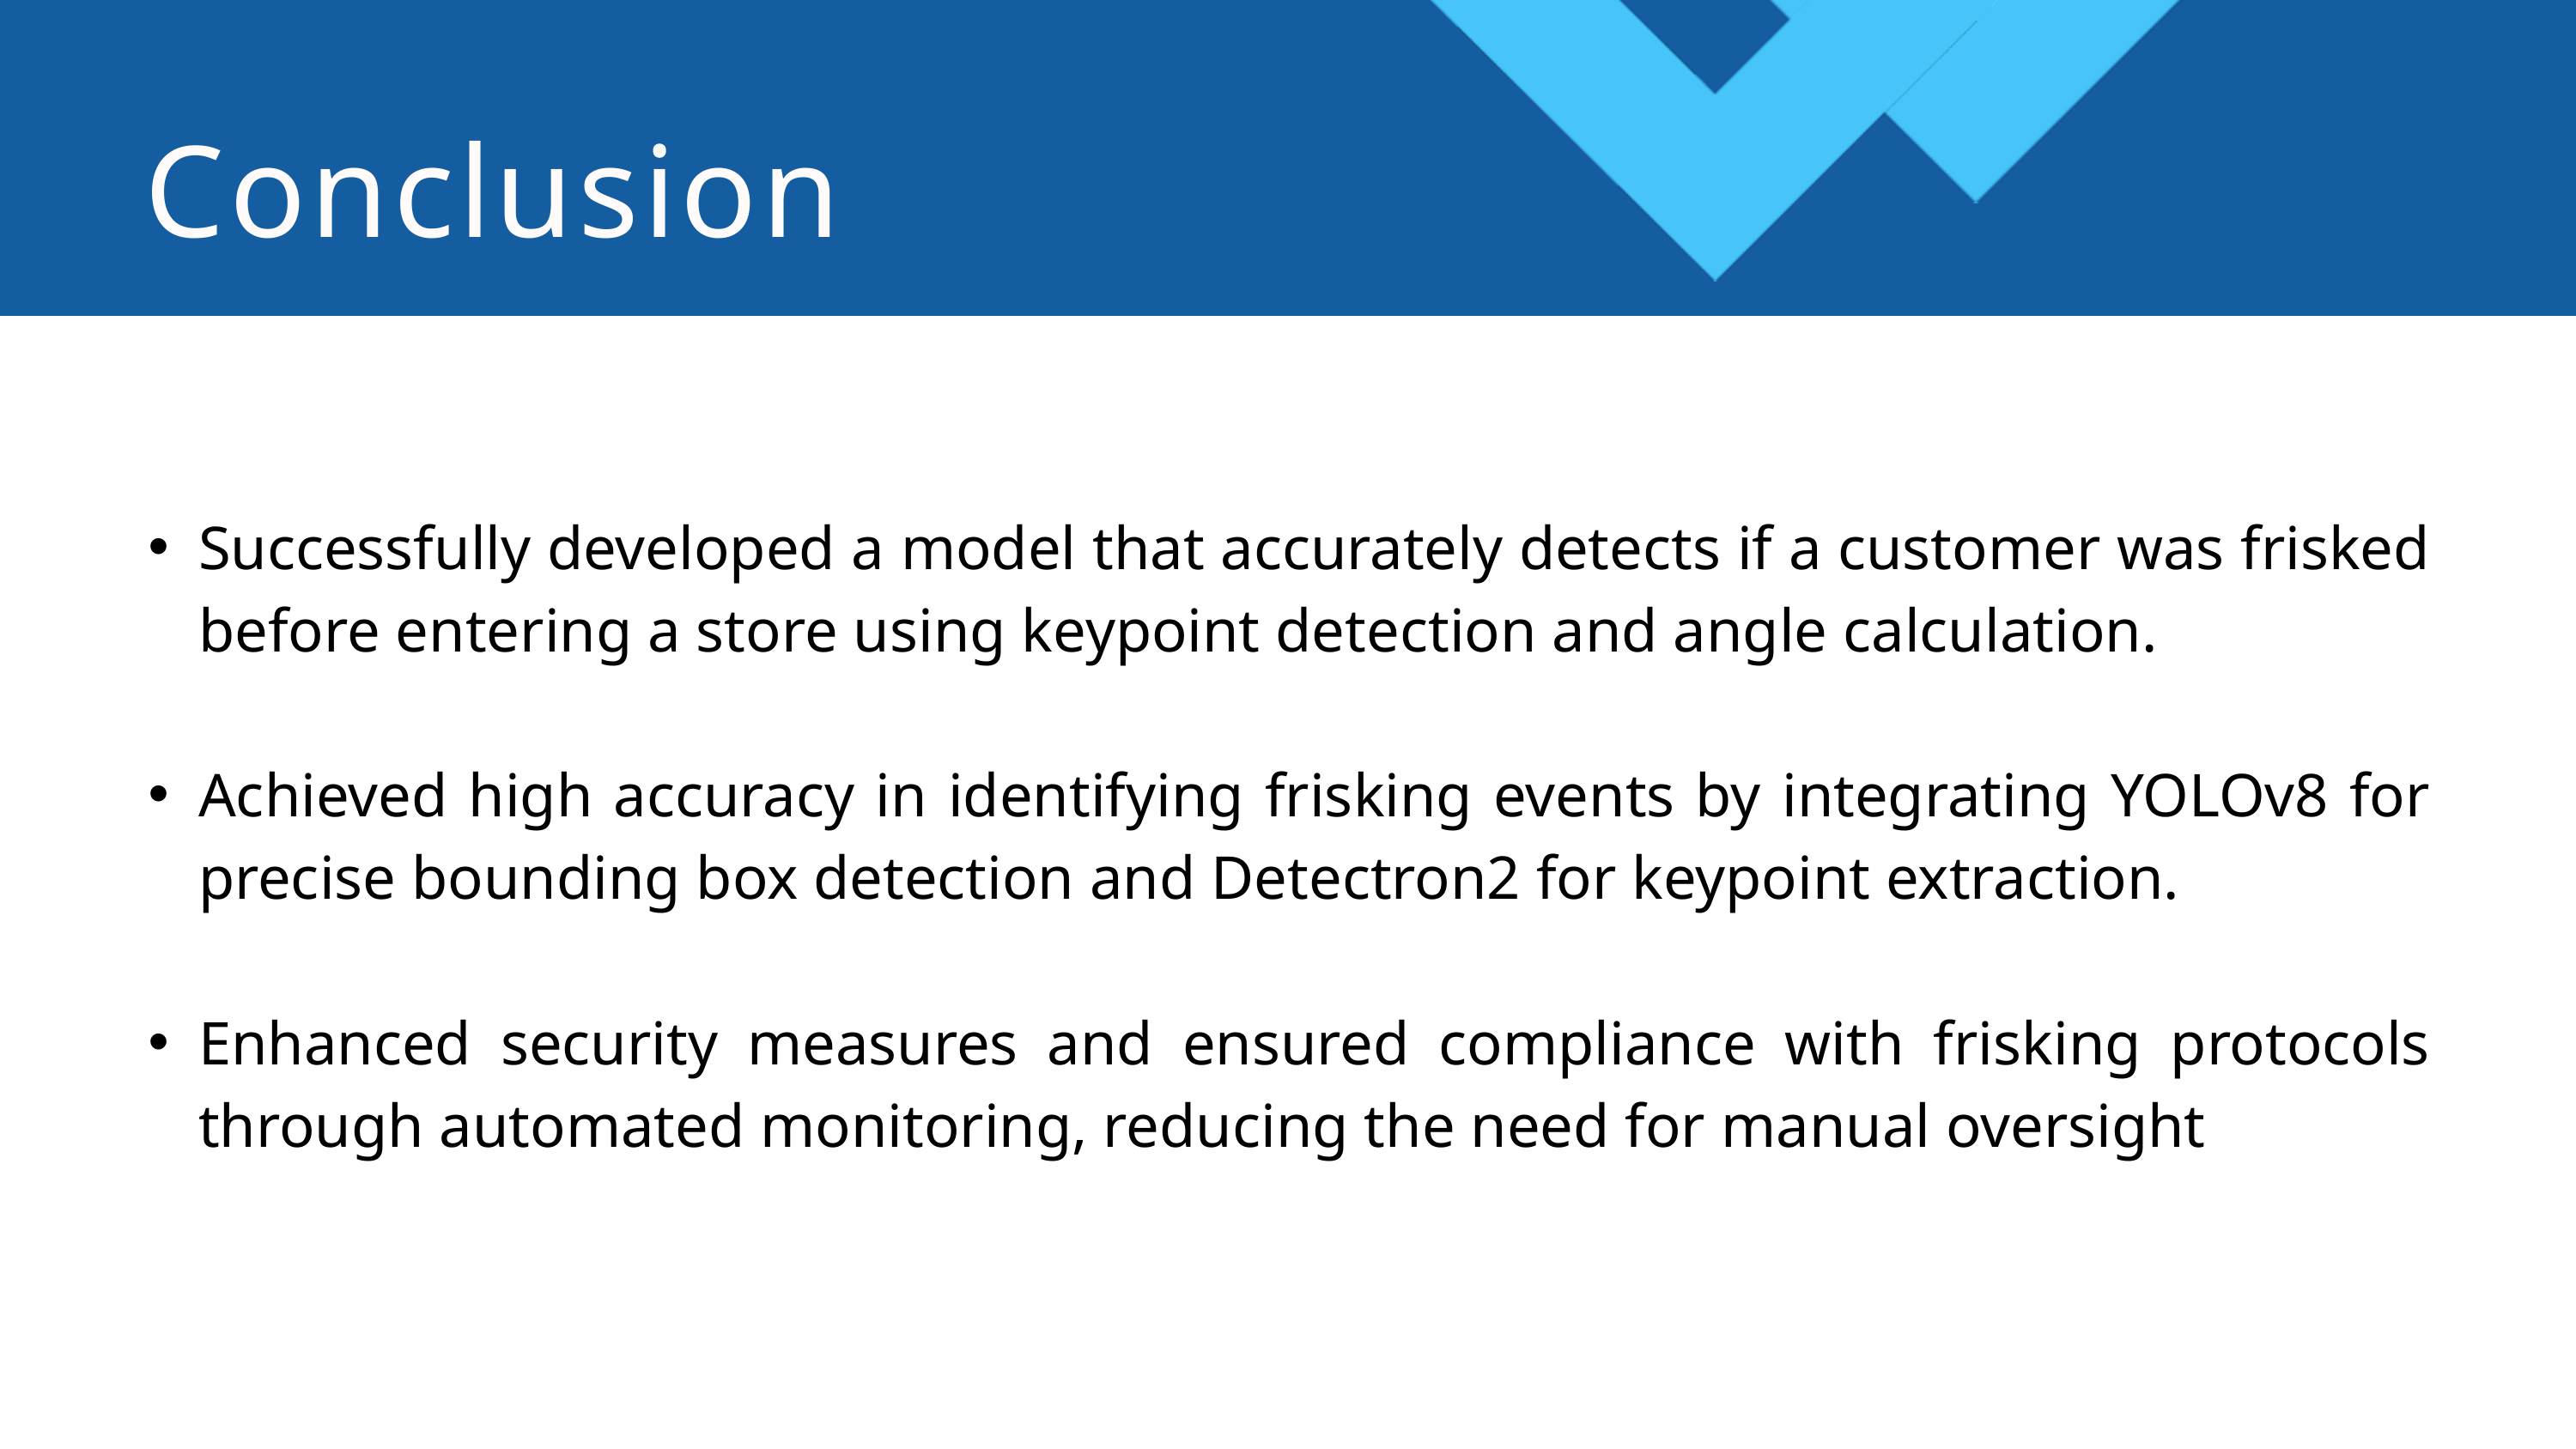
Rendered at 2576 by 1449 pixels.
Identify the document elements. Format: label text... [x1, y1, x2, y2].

text_box Successfully developed a model that accurately detects if a customer was frisked before entering a store using keypoint detection and angle calculation. Achieved high accuracy in identifying frisking events by integrating YOLOv8 for precise bounding box detection and Detectron2 for keypoint extraction. Enhanced security measures and ensured compliance with frisking protocols through automated monitoring, reducing the need for manual oversight [98, 498, 2432, 1242]
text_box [0, 0, 2576, 317]
